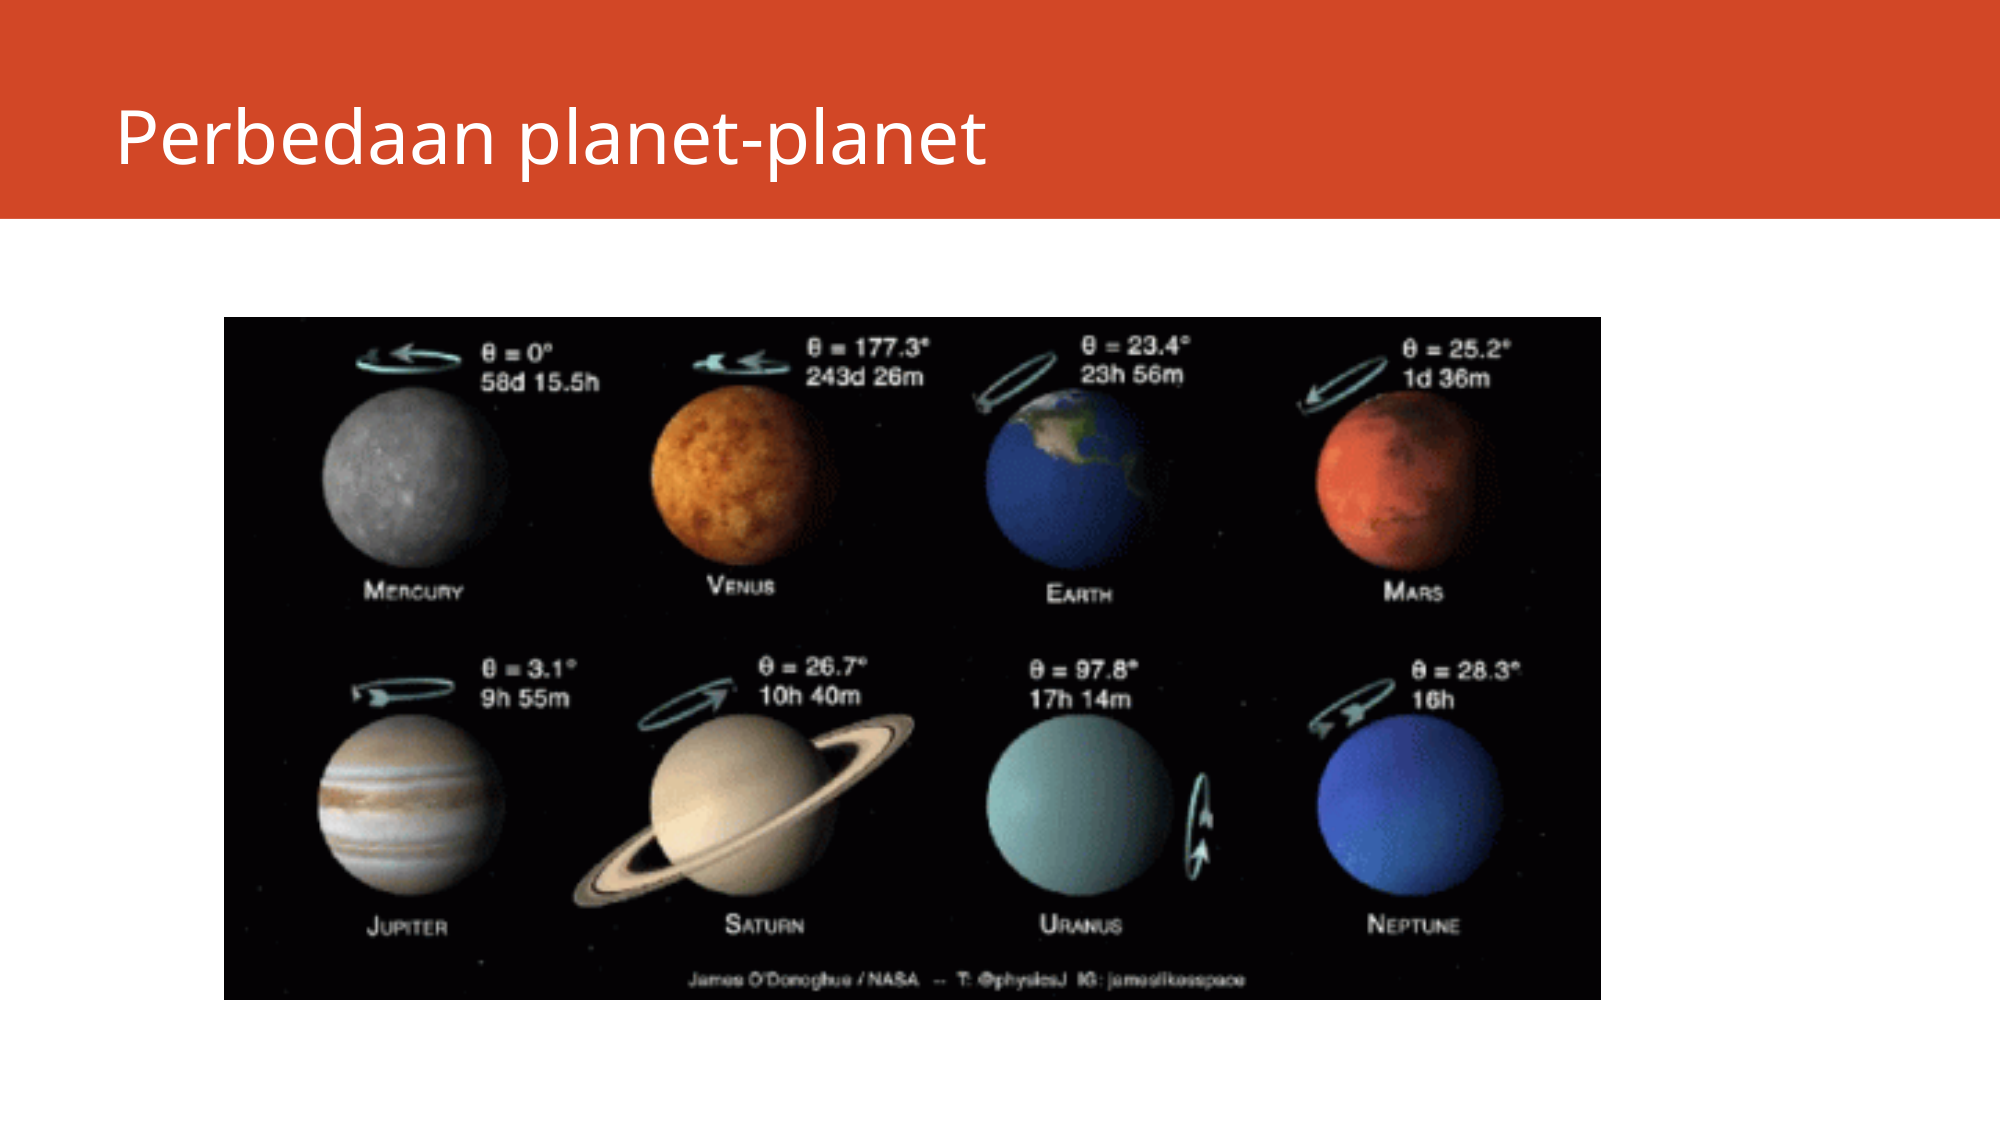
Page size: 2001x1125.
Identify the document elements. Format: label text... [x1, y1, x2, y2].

title Perbedaan planet-planet [99, 0, 1863, 188]
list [224, 317, 1601, 1000]
